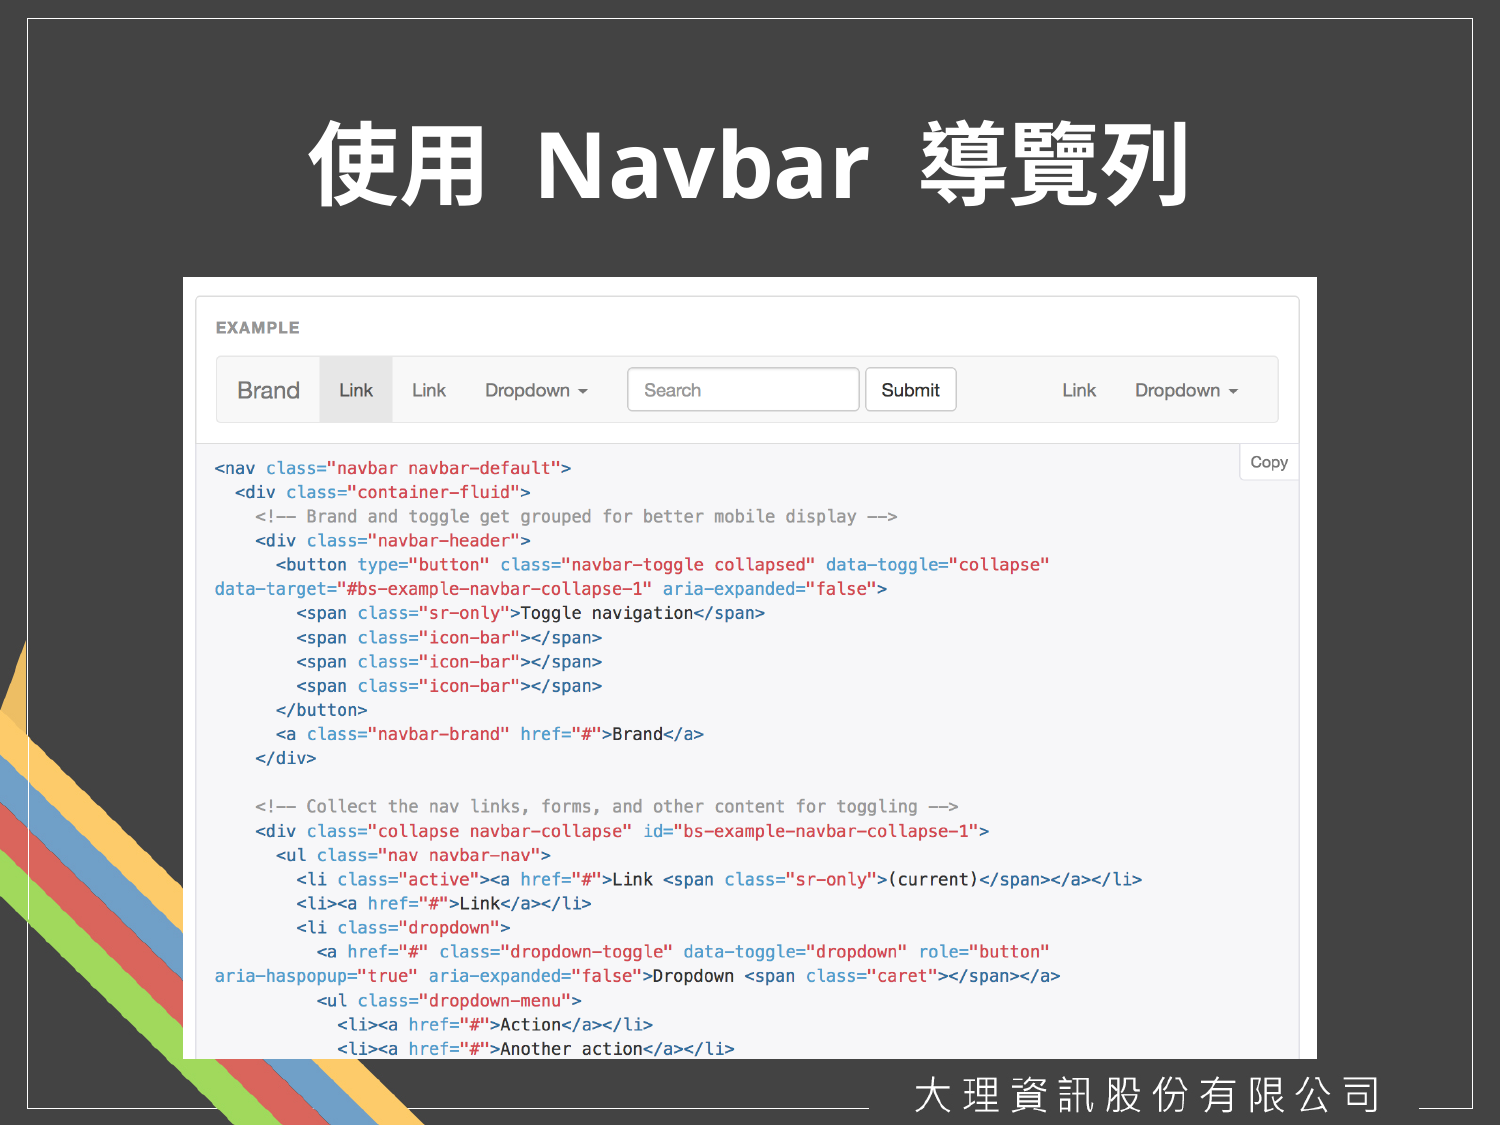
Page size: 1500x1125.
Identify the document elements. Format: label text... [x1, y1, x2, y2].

title 使用 Navbar 導覽列 [103, 59, 1397, 278]
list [183, 277, 1317, 1059]
picture [0, 0, 1500, 1125]
